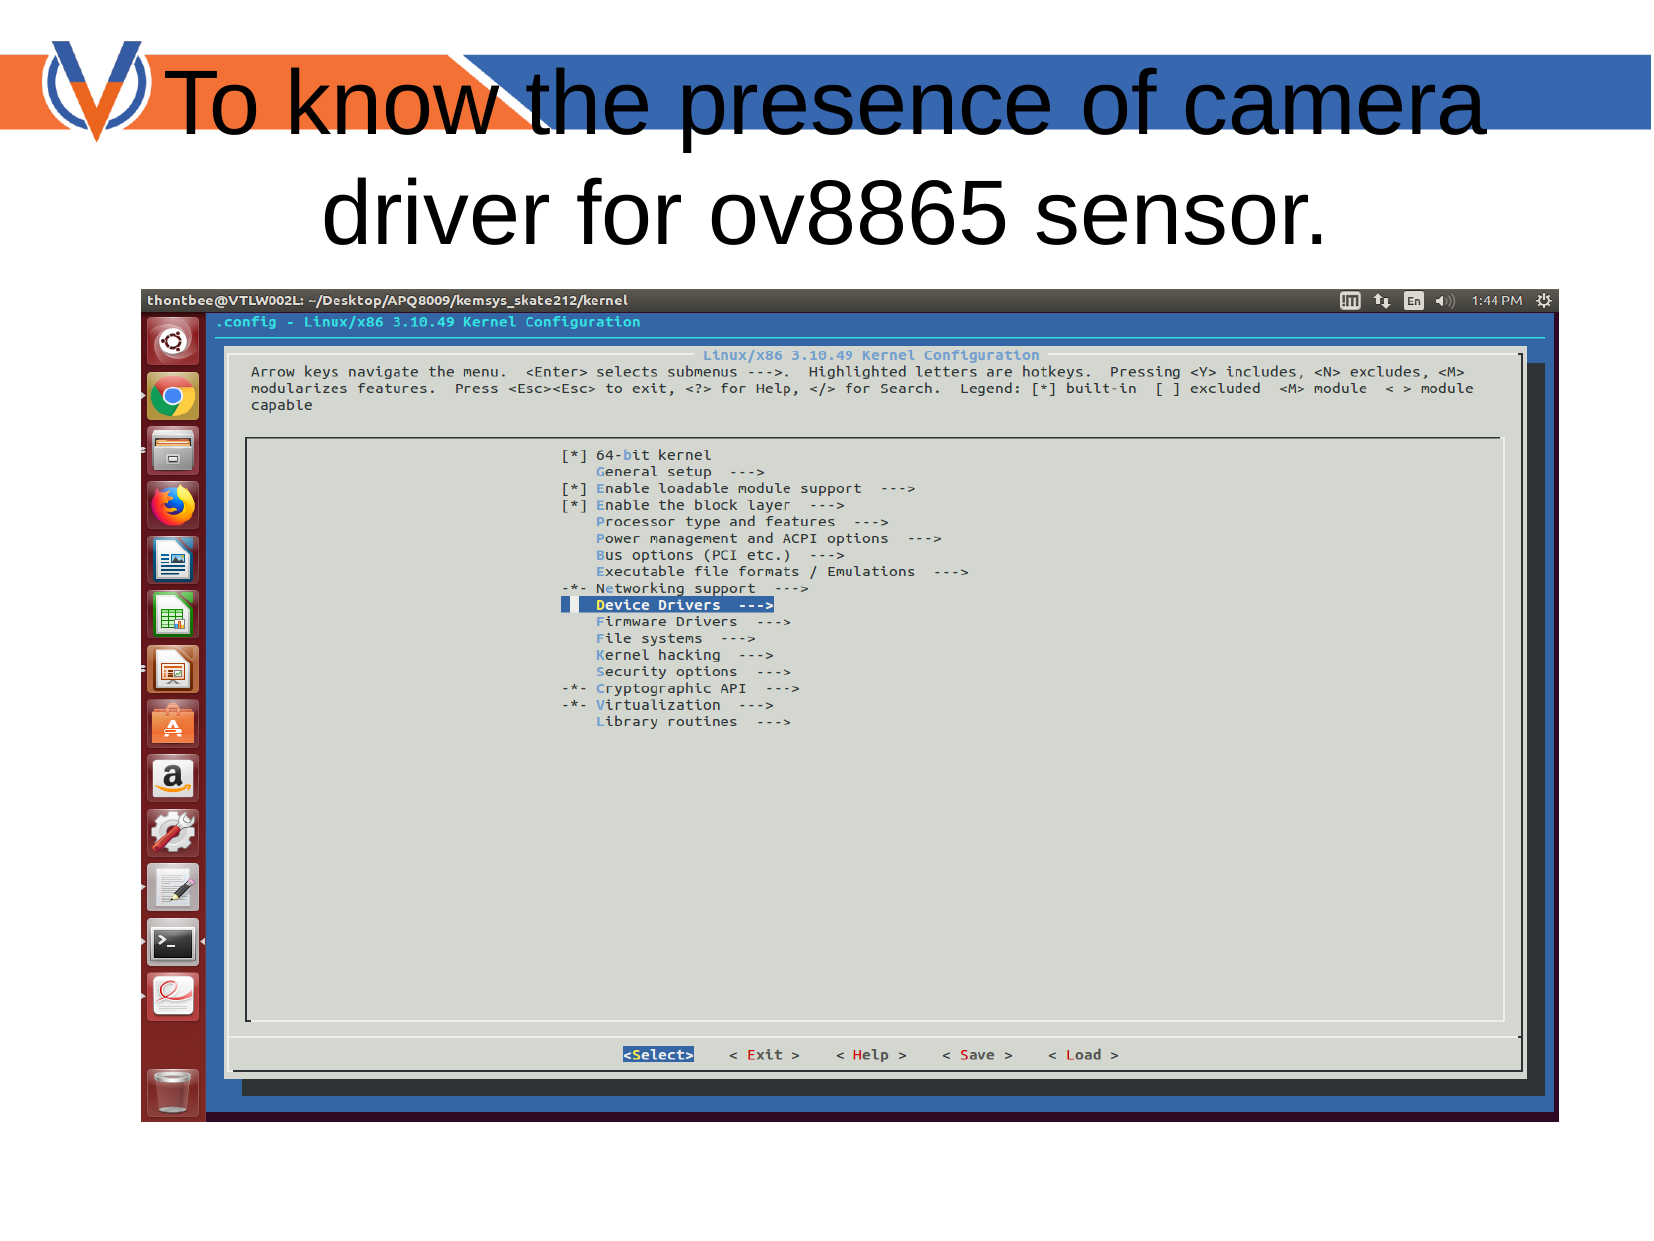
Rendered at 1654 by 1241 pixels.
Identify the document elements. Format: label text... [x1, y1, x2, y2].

picture [141, 289, 1560, 1123]
picture [0, 41, 1651, 143]
text_box To know the presence of camera driver for ov8865 sensor. [82, 49, 1571, 257]
